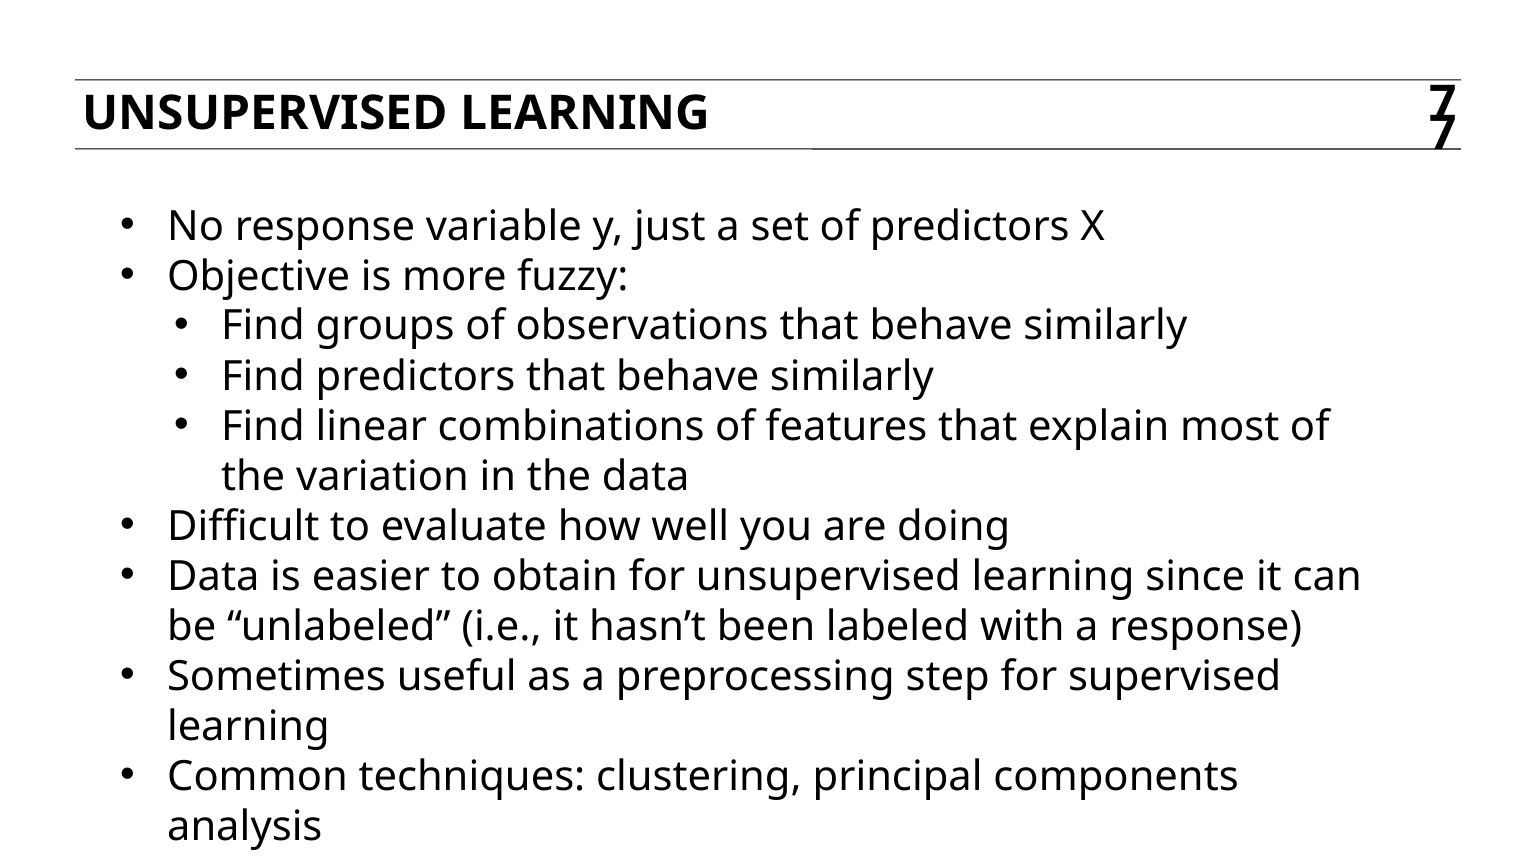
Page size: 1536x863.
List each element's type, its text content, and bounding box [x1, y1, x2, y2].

list UNSupervised Learning [67, 81, 1118, 132]
text_box No response variable y, just a set of predictors X Objective is more fuzzy: Find groups of observations that behave similarly Find predictors that behave similarly Find linear combinations of features that explain most of the variation in the data Difficult to evaluate how well you are doing Data is easier to obtain for unsupervised learning since it can be “unlabeled” (i.e., it hasn’t been labeled with a response) Sometimes useful as a preprocessing step for supervised learning Common techniques: clustering, principal components analysis [105, 190, 1418, 856]
slide_number 77 [1419, 86, 1461, 138]
